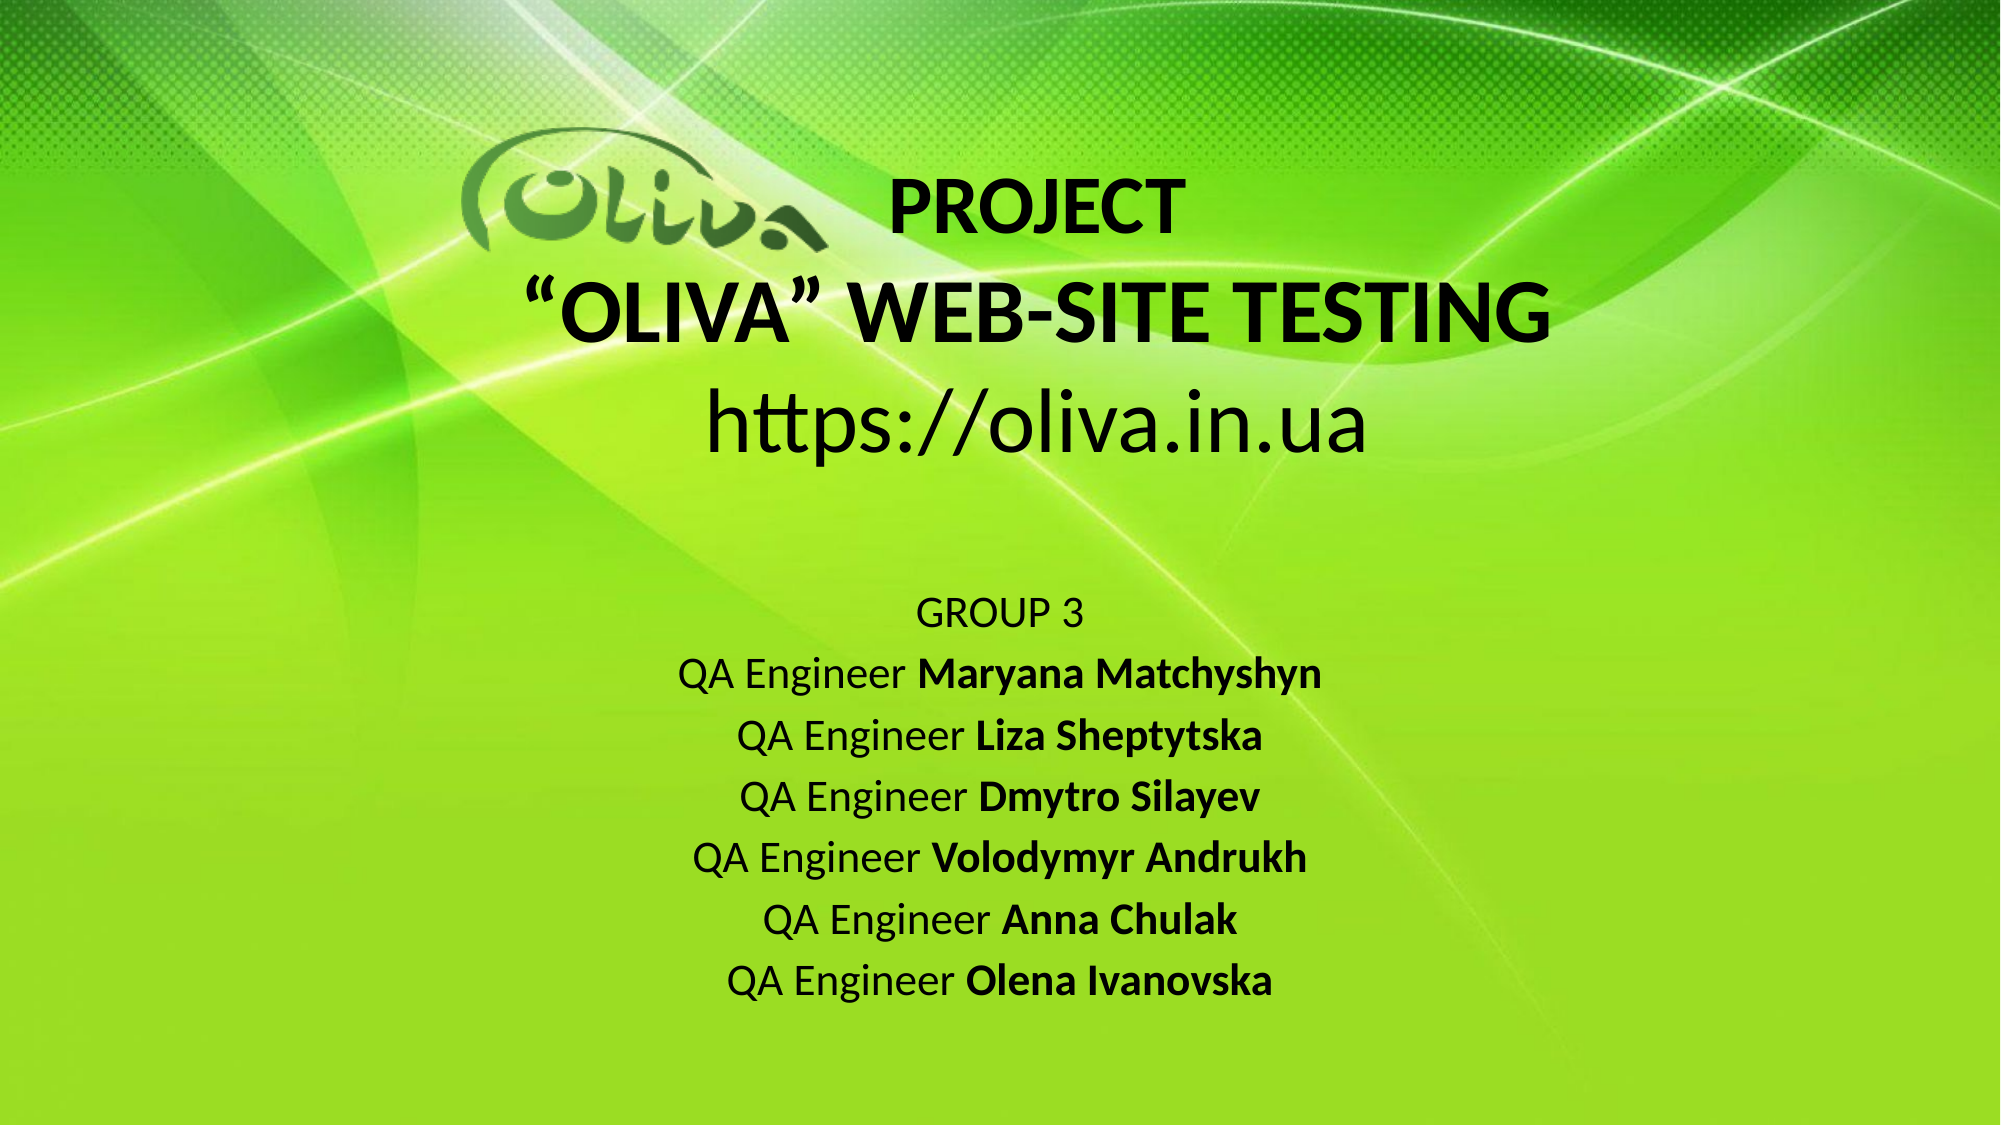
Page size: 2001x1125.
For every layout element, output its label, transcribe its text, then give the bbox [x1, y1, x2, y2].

subtitle GROUP 3 QA Engineer Maryana Matchyshyn QA Engineer Liza Sheptytska QA Engineer Dmytro Silayev QA Engineer Volodymyr Andrukh QA Engineer Anna Chulak QA Engineer Olena Ivanovska [300, 574, 1700, 1071]
picture [0, 0, 2001, 1125]
title PROJECT “OLIVA” WEB-SITE TESTING https://oliva.in.ua [0, 30, 2000, 591]
picture [460, 127, 829, 253]
